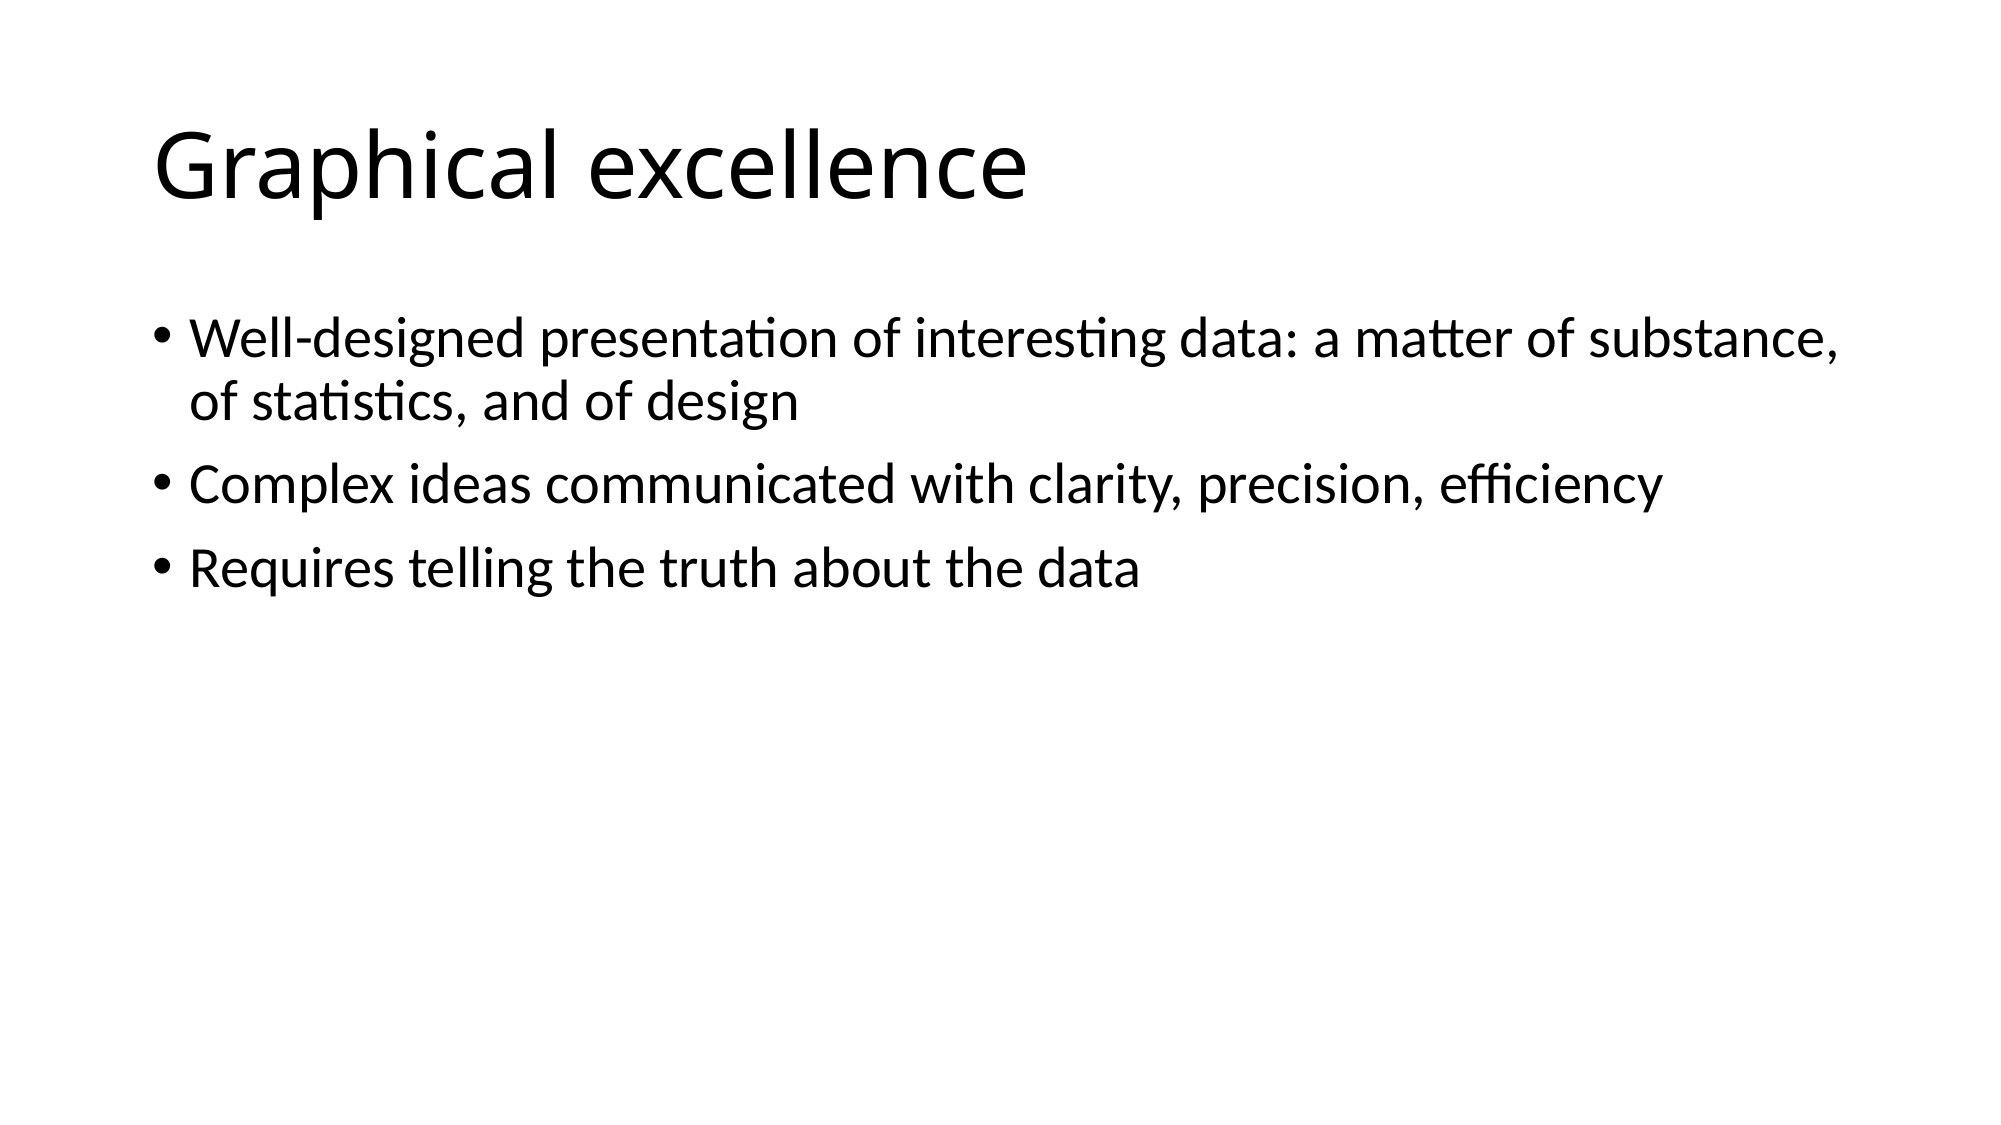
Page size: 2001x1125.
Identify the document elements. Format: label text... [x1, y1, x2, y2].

title Graphical excellence [137, 59, 1863, 278]
list Well-designed presentation of interesting data: a matter of substance, of statistics, and of design Complex ideas communicated with clarity, precision, efficiency Requires telling the truth about the data [137, 299, 1863, 1014]
